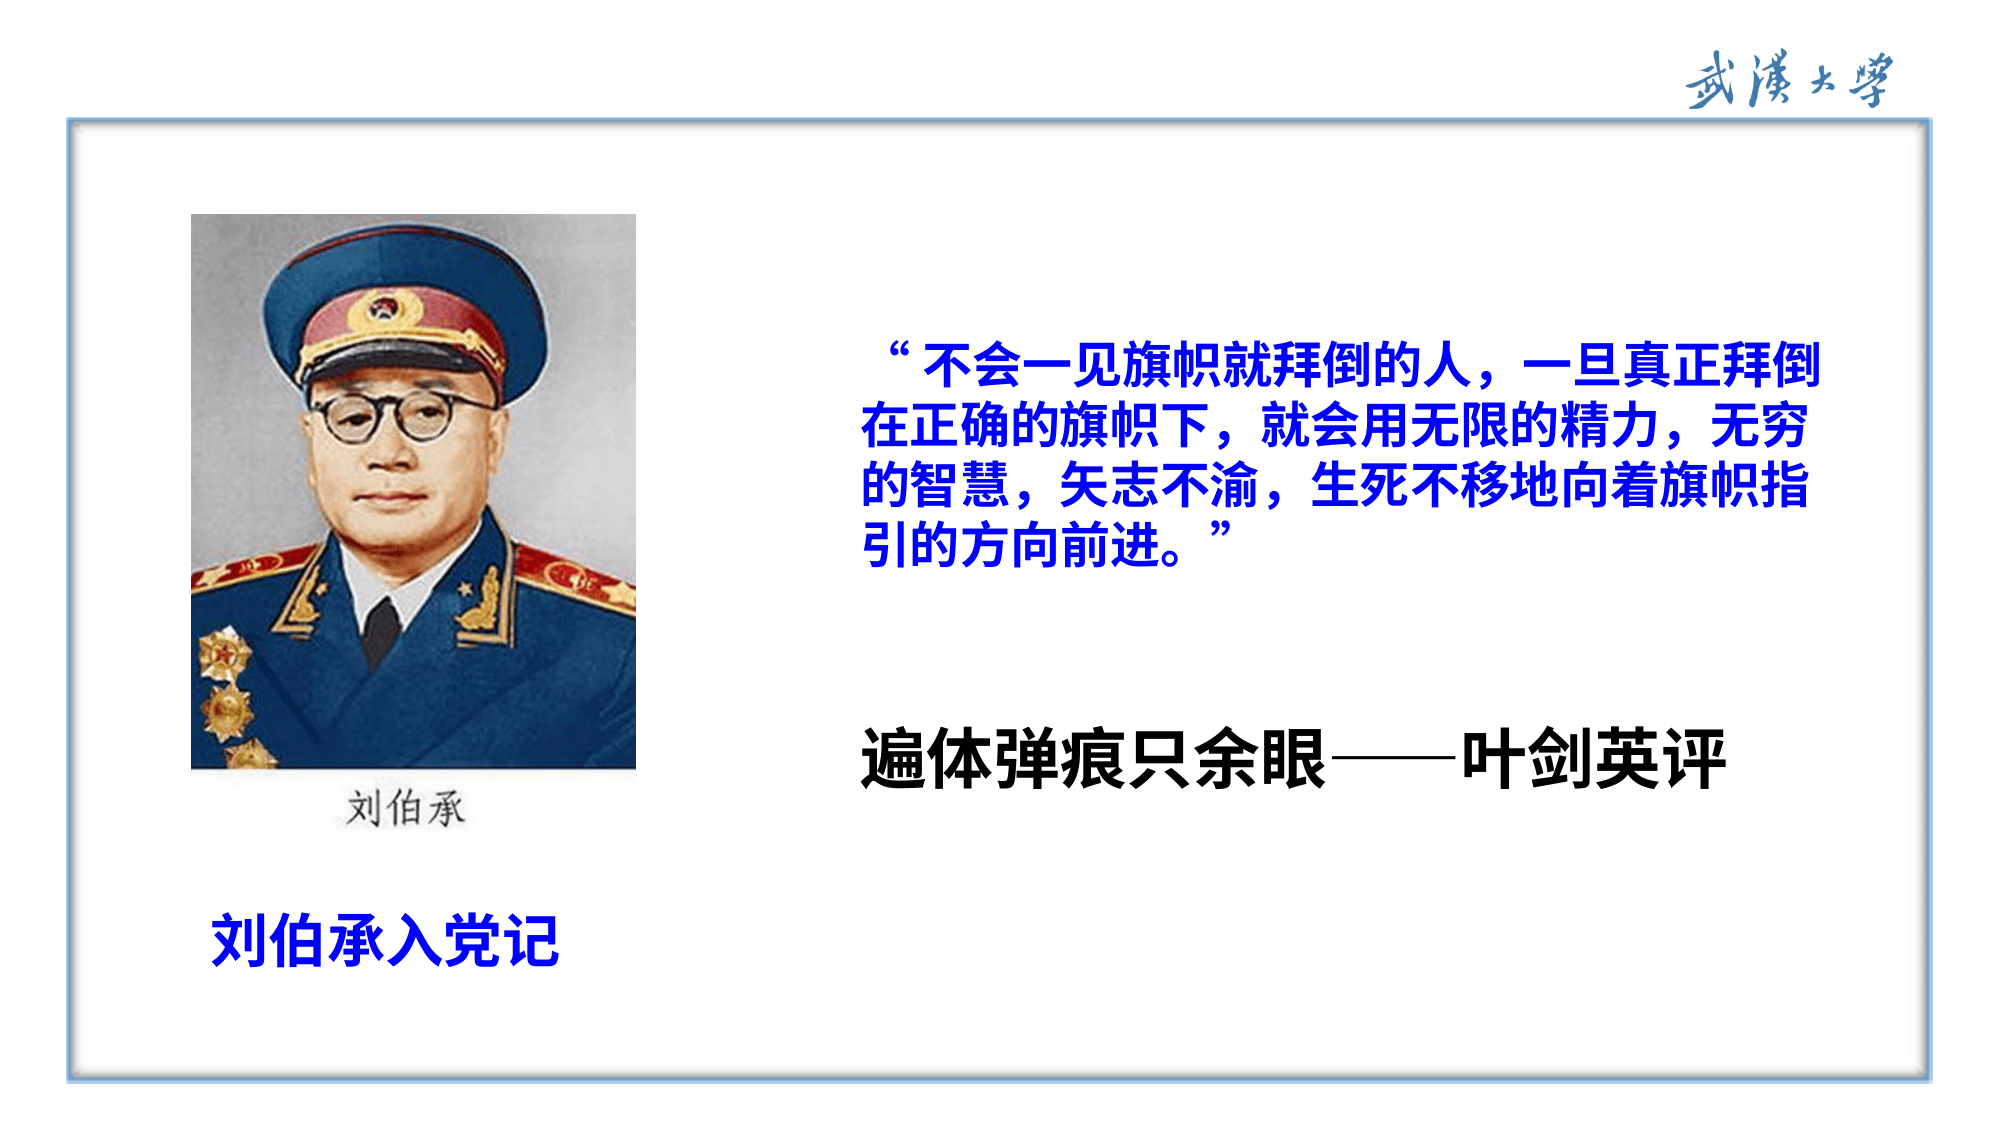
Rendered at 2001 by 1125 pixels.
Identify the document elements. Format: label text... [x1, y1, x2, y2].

text_box “不会一见旗帜就拜倒的人，一旦真正拜倒在正确的旗帜下，就会用无限的精力，无穷的智慧，矢志不渝，生死不移地向着旗帜指引的方向前进。” [845, 325, 1840, 581]
text_box 刘伯承入党记 [196, 896, 884, 982]
text_box 遍体弹痕只余眼——叶剑英评 [845, 709, 1789, 805]
picture [66, 117, 1933, 1084]
